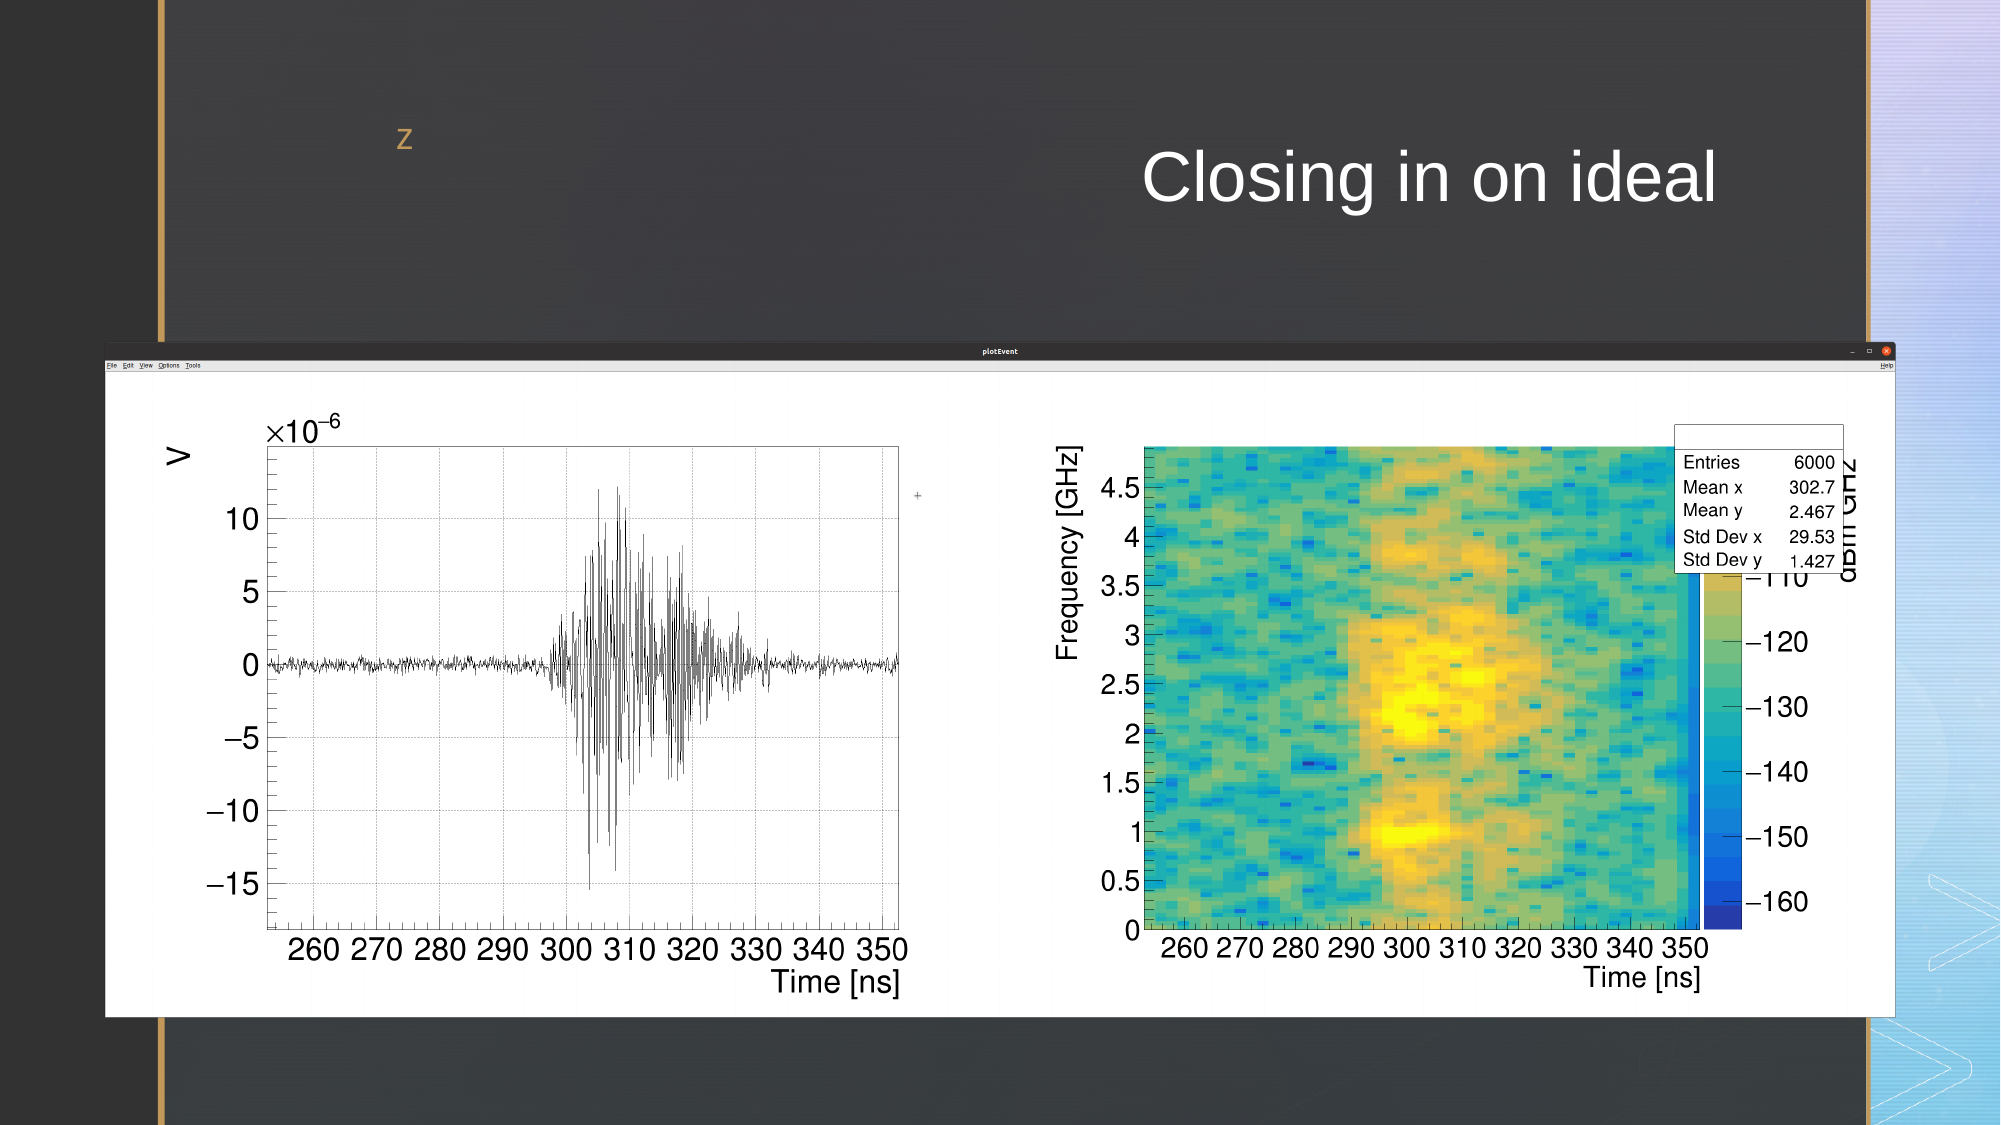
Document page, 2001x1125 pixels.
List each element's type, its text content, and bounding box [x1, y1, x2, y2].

title Closing in on ideal [428, 132, 1734, 310]
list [100, 338, 1900, 1022]
picture [1871, 0, 2001, 1125]
